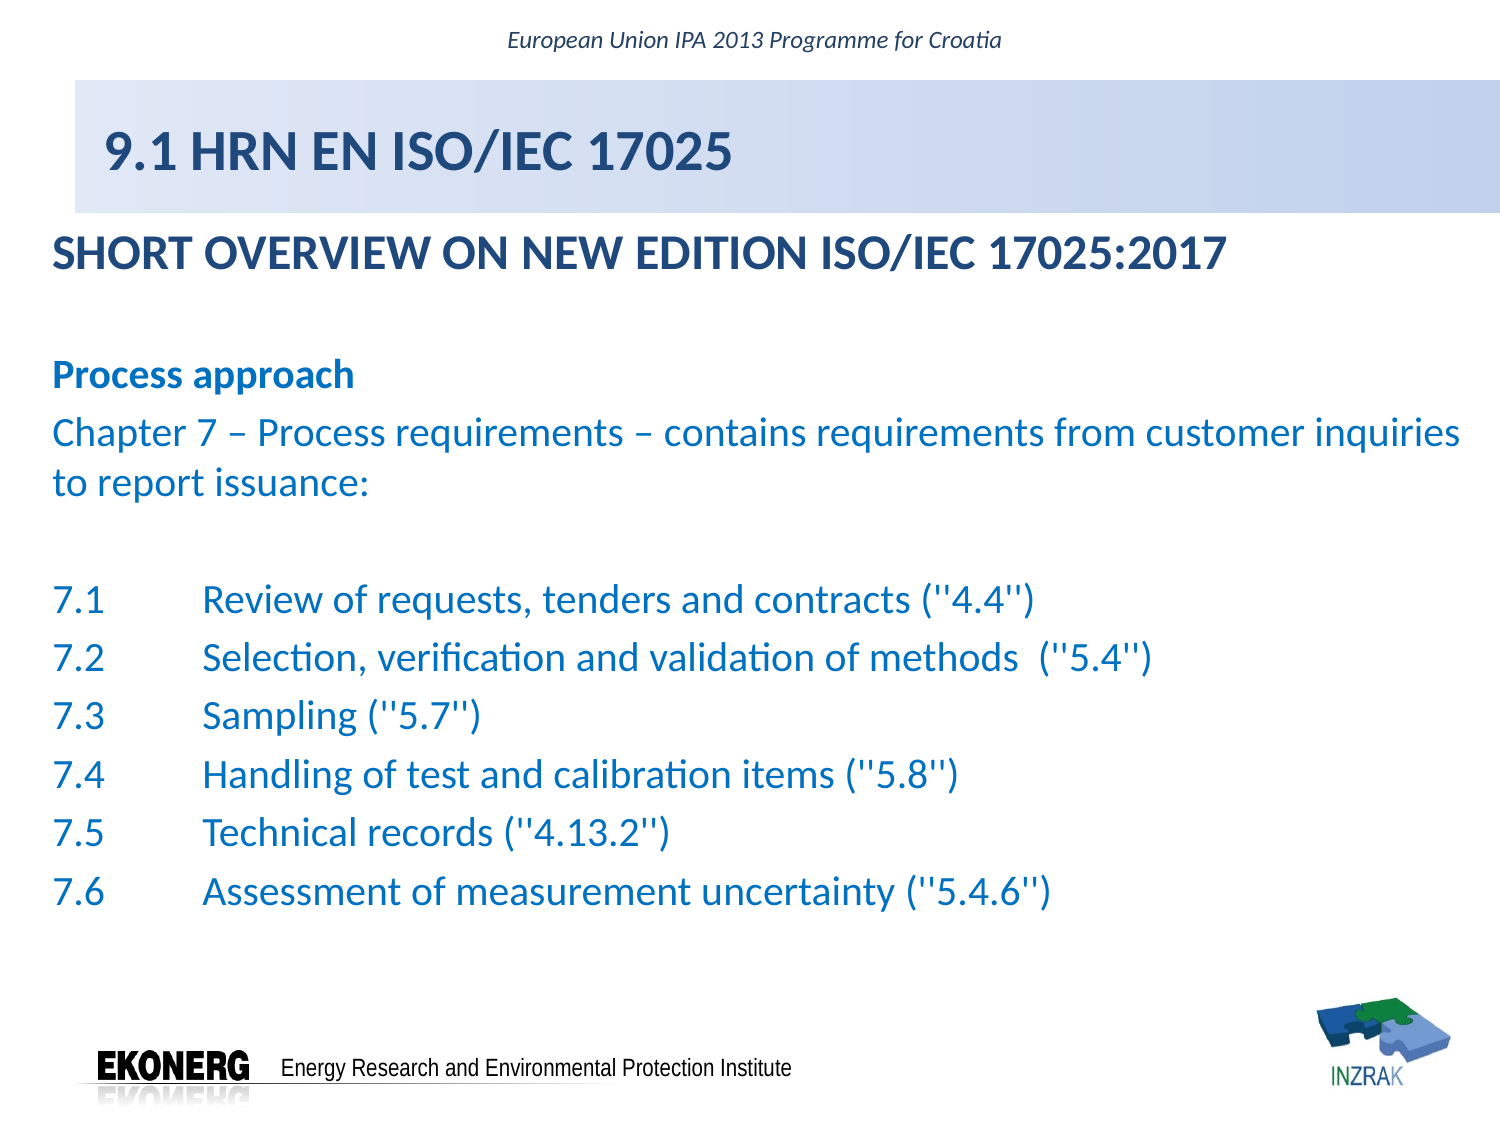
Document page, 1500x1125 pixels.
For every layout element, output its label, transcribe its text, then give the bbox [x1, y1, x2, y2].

text_box European Union IPA 2013 Programme for Croatia [21, 16, 1489, 62]
picture [1315, 996, 1451, 1093]
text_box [72, 1043, 812, 1112]
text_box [61, 1038, 636, 1112]
title 9.1 HRN EN ISO/IEC 17025 [75, 80, 1500, 212]
text_box SHORT OVERVIEW ON NEW EDITION ISO/IEC 17025:2017 Process approach Chapter 7 – Process requirements – contains requirements from customer inquiries to report issuance: 7.1 Review of requests, tenders and contracts (''4.4'') 7.2 Selection, verification and validation of methods (''5.4'') 7.3 Sampling (''5.7'') 7.4 Handling of test and calibration items (''5.8'') 7.5 Technical records (''4.13.2'') 7.6 Assessment of measurement uncertainty (''5.4.6'') [37, 212, 1500, 1096]
